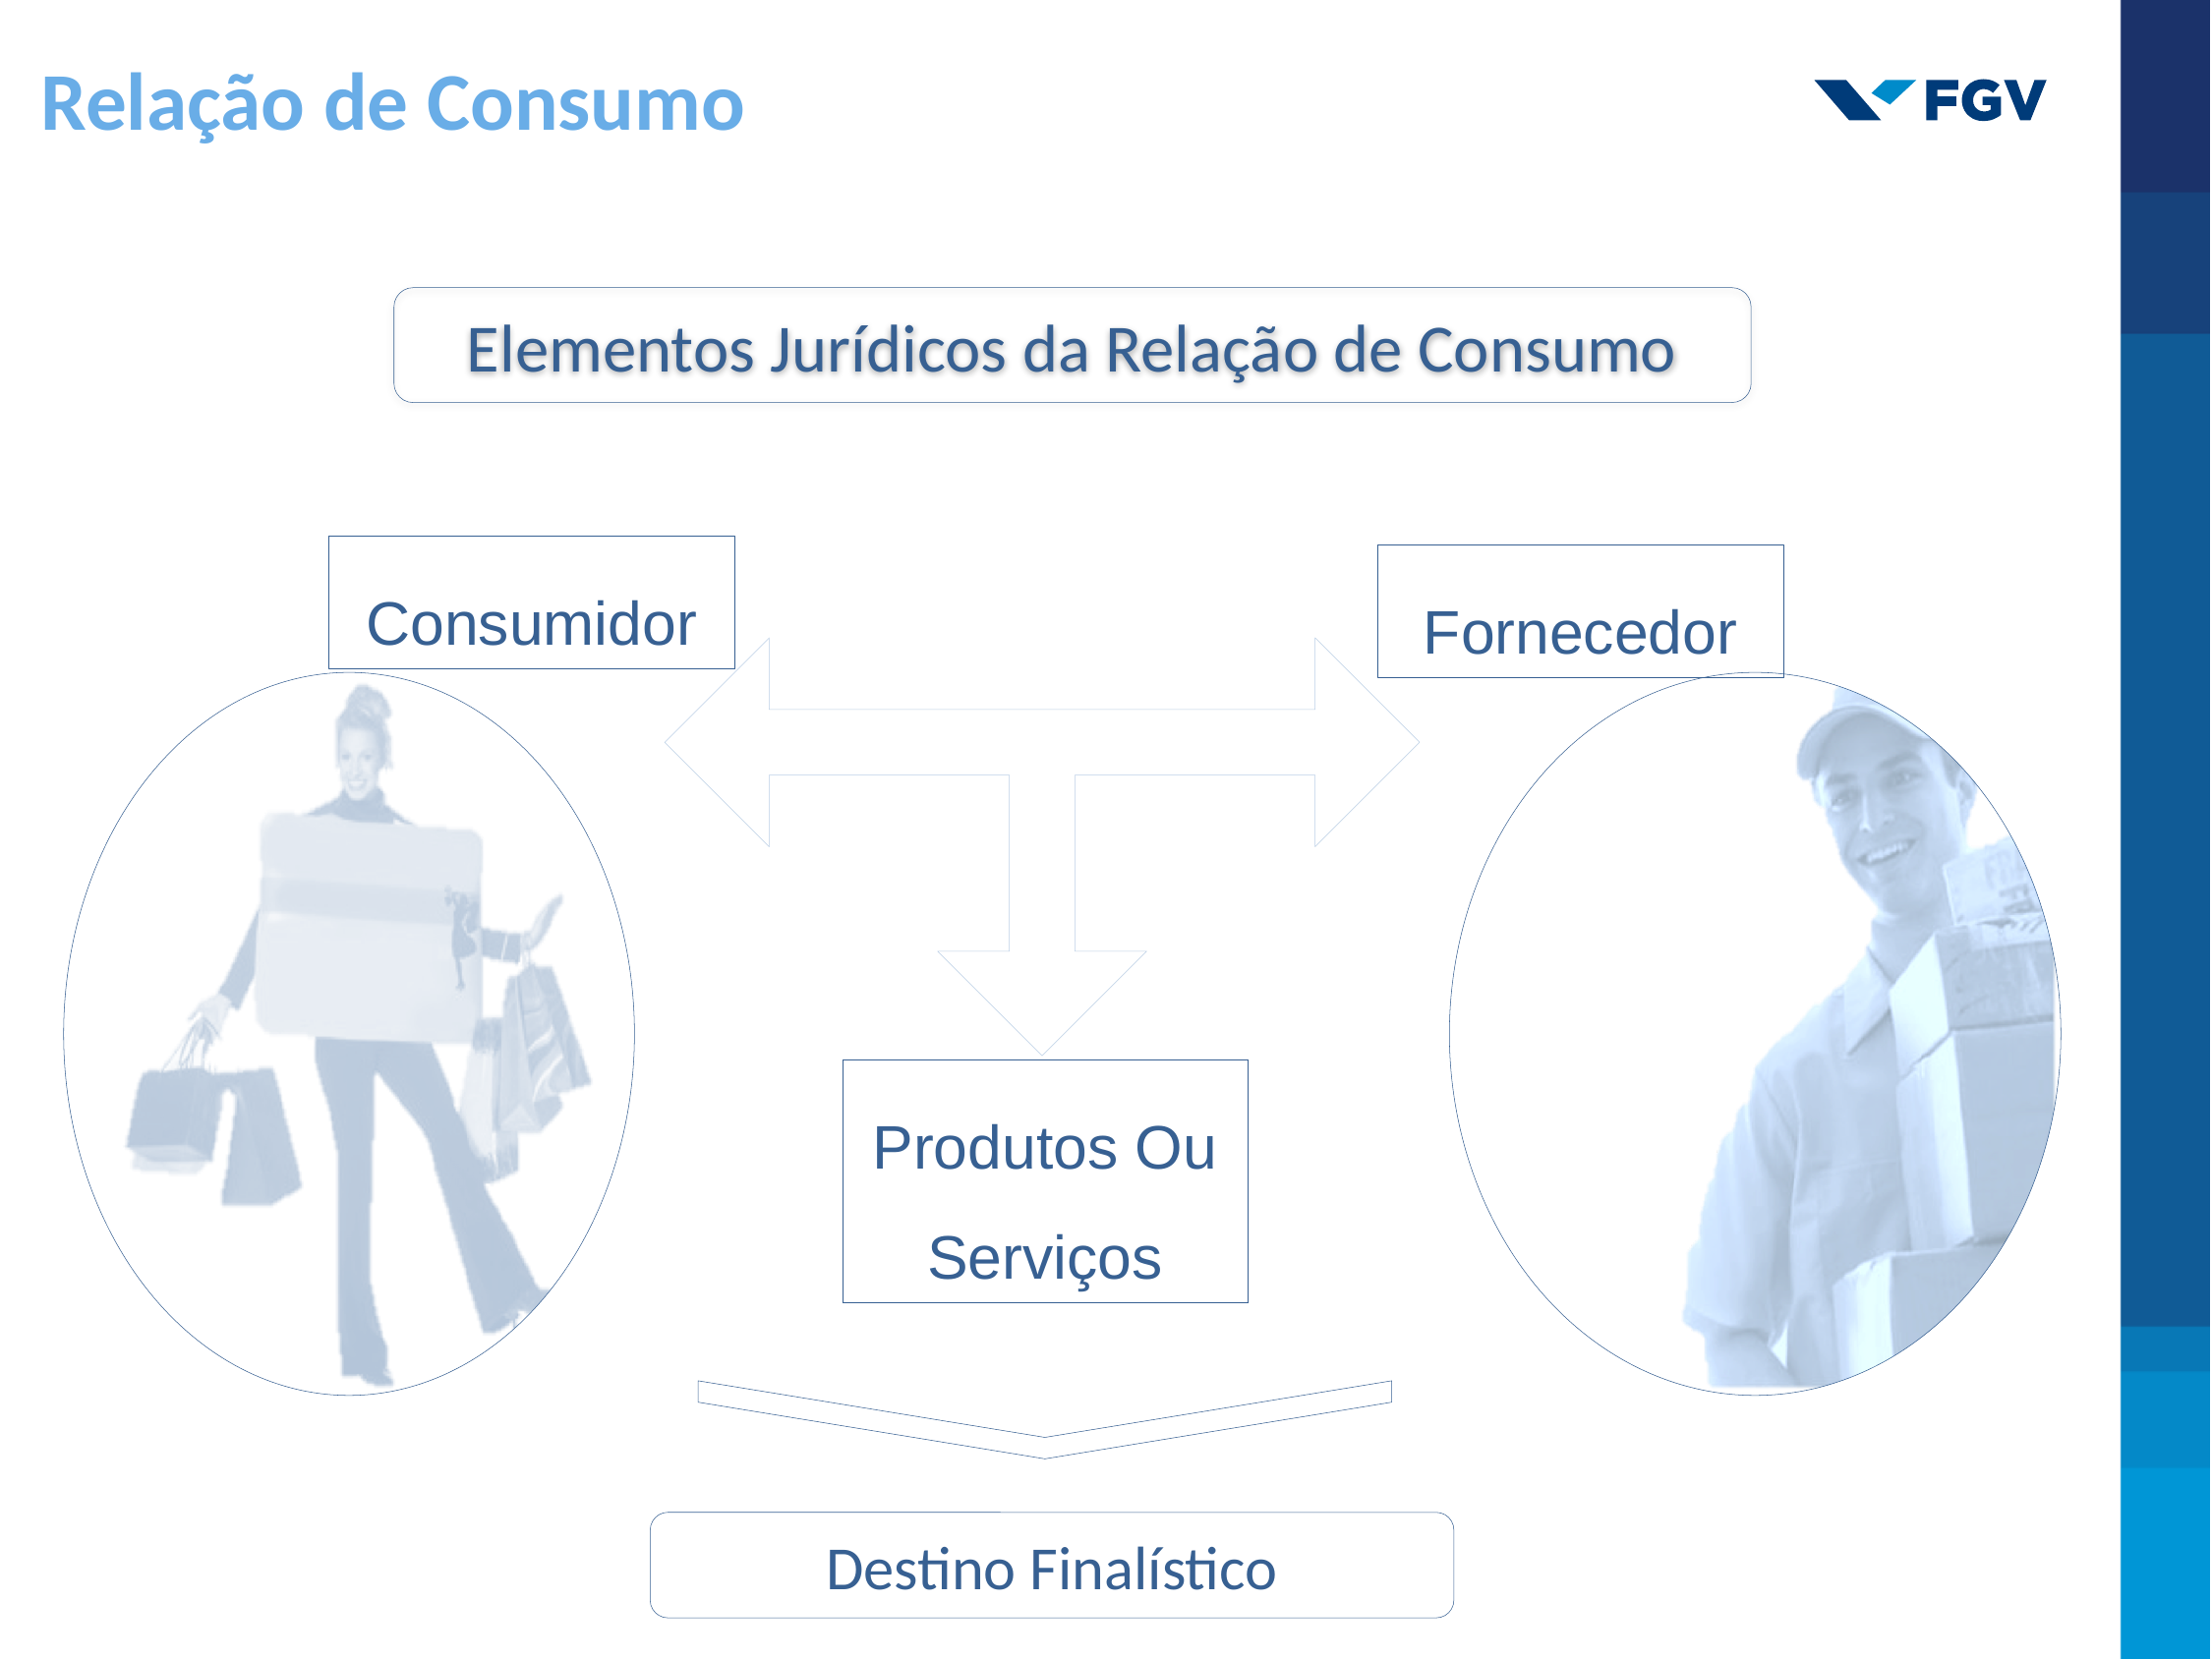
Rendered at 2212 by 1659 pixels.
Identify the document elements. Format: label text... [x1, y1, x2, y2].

text_box Elementos Jurídicos da Relação de Consumo [392, 286, 1752, 404]
text_box [696, 1378, 1394, 1461]
text_box [662, 636, 1423, 1058]
text_box Consumidor [328, 536, 735, 668]
picture [2, 0, 2210, 1659]
list Relação de Consumo [26, 45, 1536, 150]
text_box Destino Finalístico [648, 1510, 1456, 1621]
text_box Produtos Ou Serviços [842, 1059, 1249, 1303]
text_box Fornecedor [1377, 544, 1783, 678]
